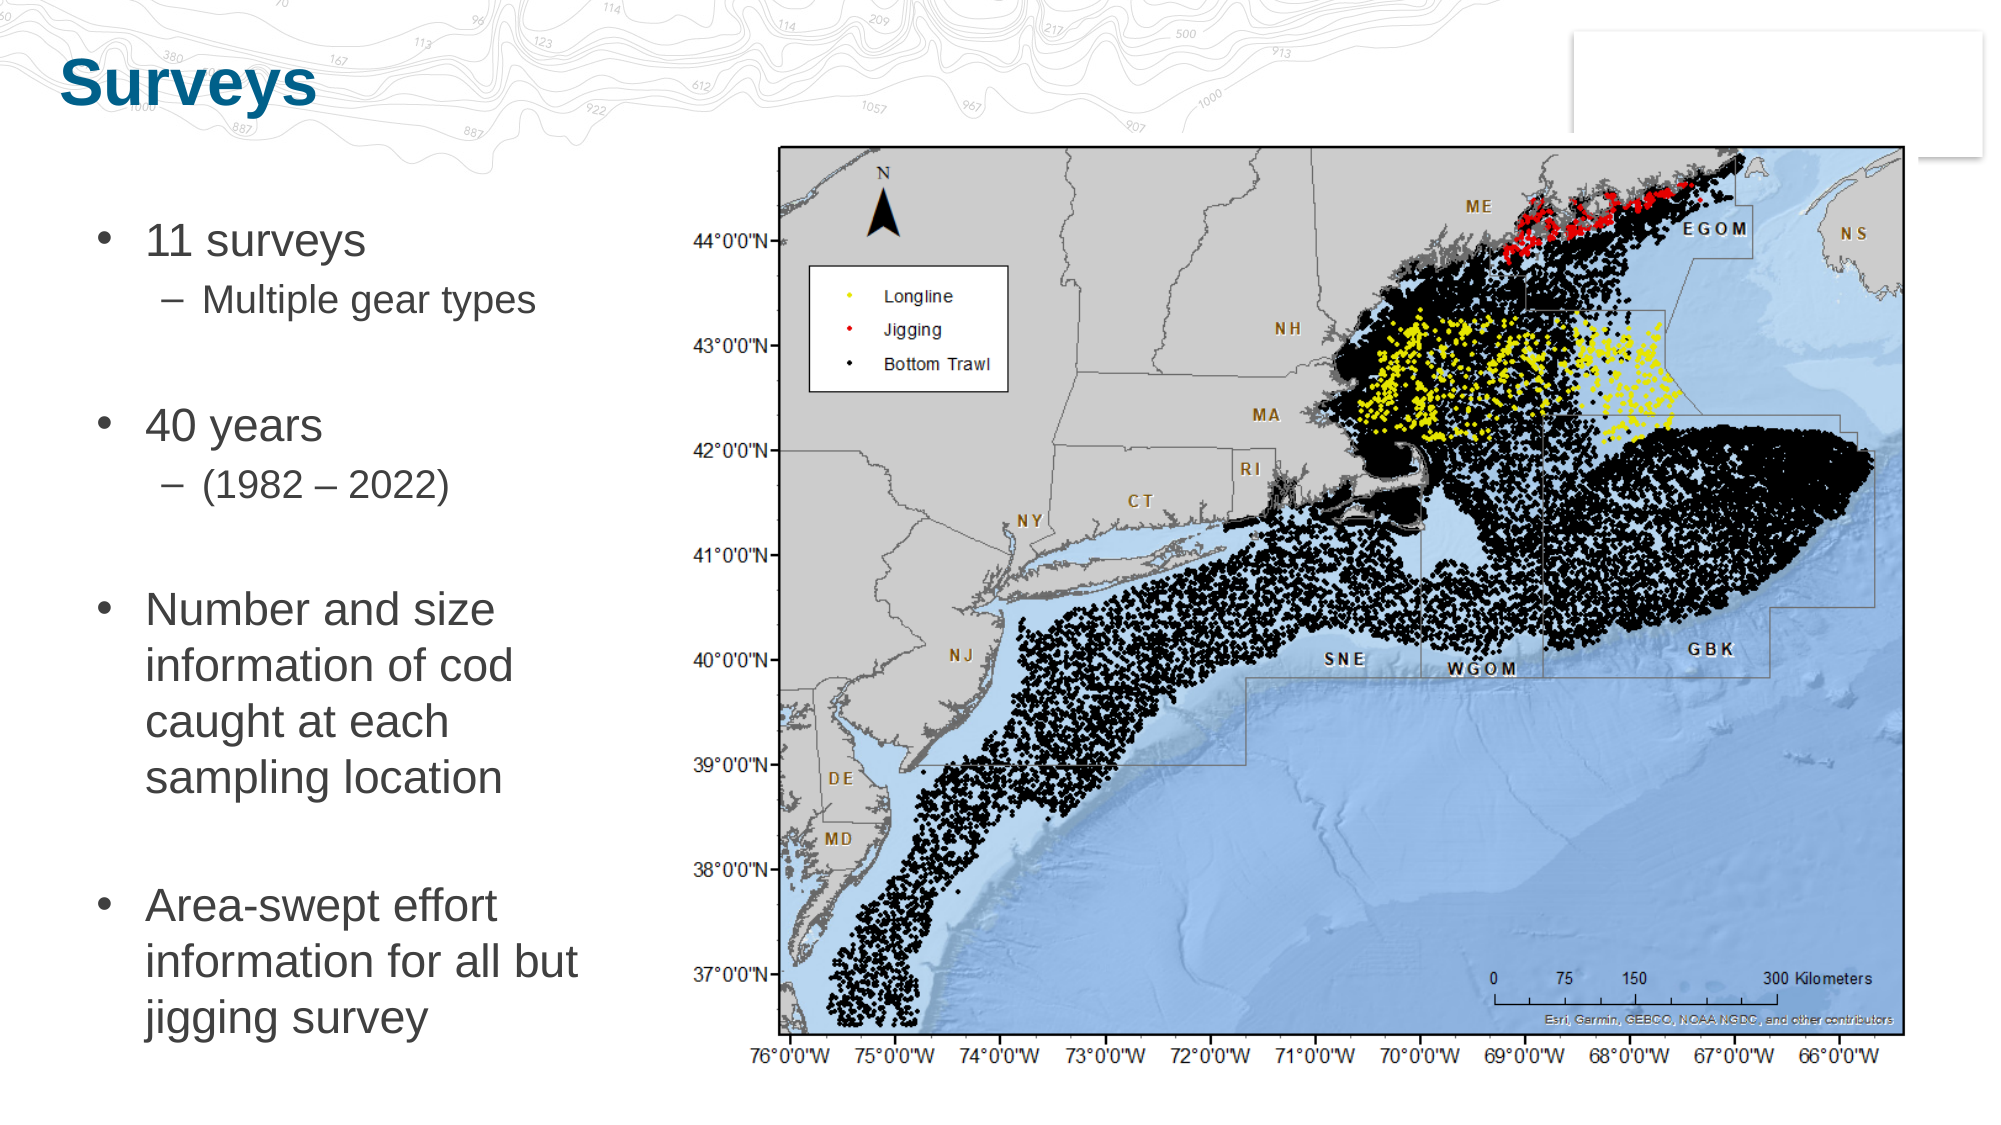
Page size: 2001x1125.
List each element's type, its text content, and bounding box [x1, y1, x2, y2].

list 11 surveys Multiple gear types 40 years (1982 – 2022) Number and size information of cod caught at each sampling location Area-swept effort information for all but jigging survey [81, 201, 656, 1052]
title Surveys [44, 31, 1571, 136]
text_box [1573, 31, 1983, 158]
picture [0, 0, 2000, 1125]
